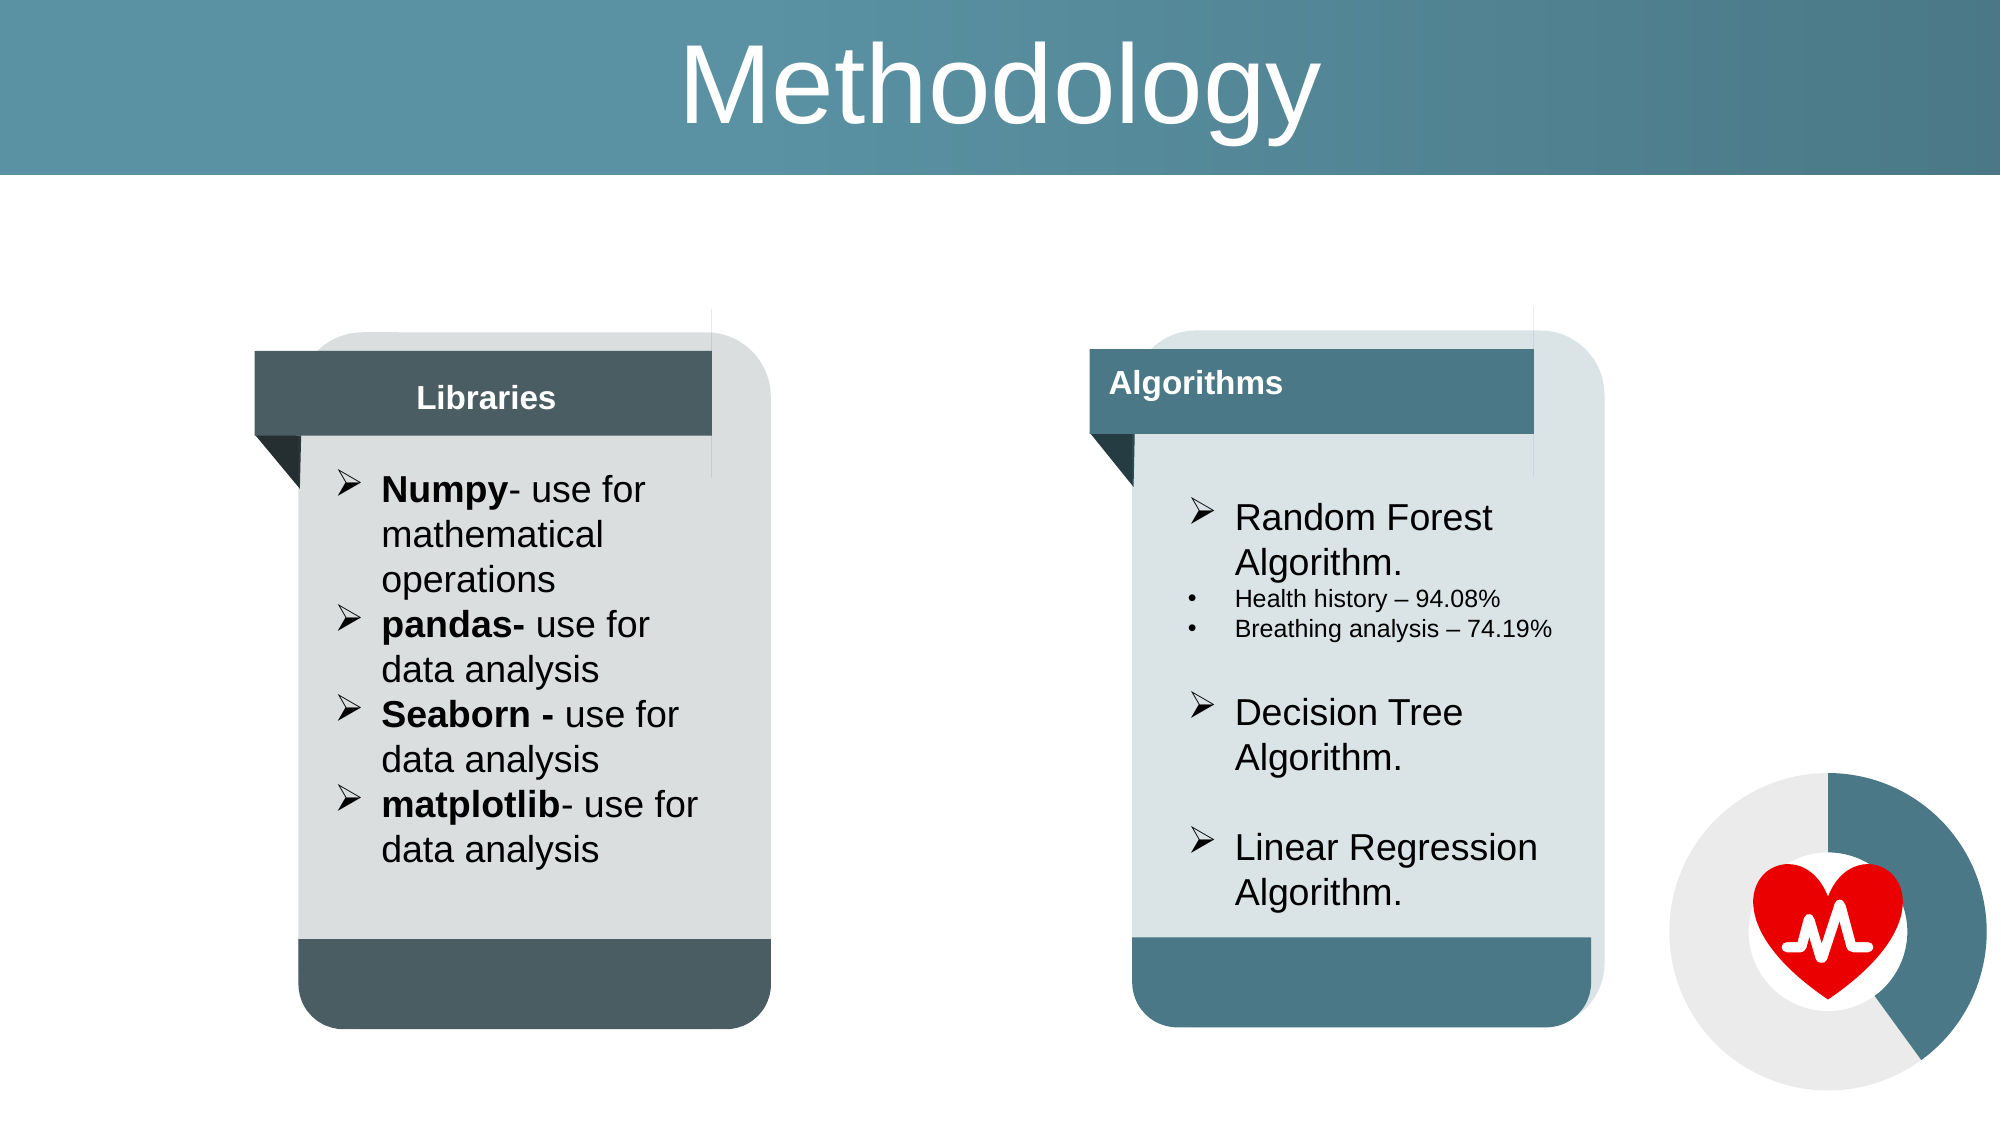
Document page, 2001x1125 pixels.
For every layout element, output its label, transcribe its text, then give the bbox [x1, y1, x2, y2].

list Methodology [50, 27, 1950, 147]
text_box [254, 308, 771, 1030]
chart [1656, 766, 2000, 1098]
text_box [1089, 306, 1605, 1028]
